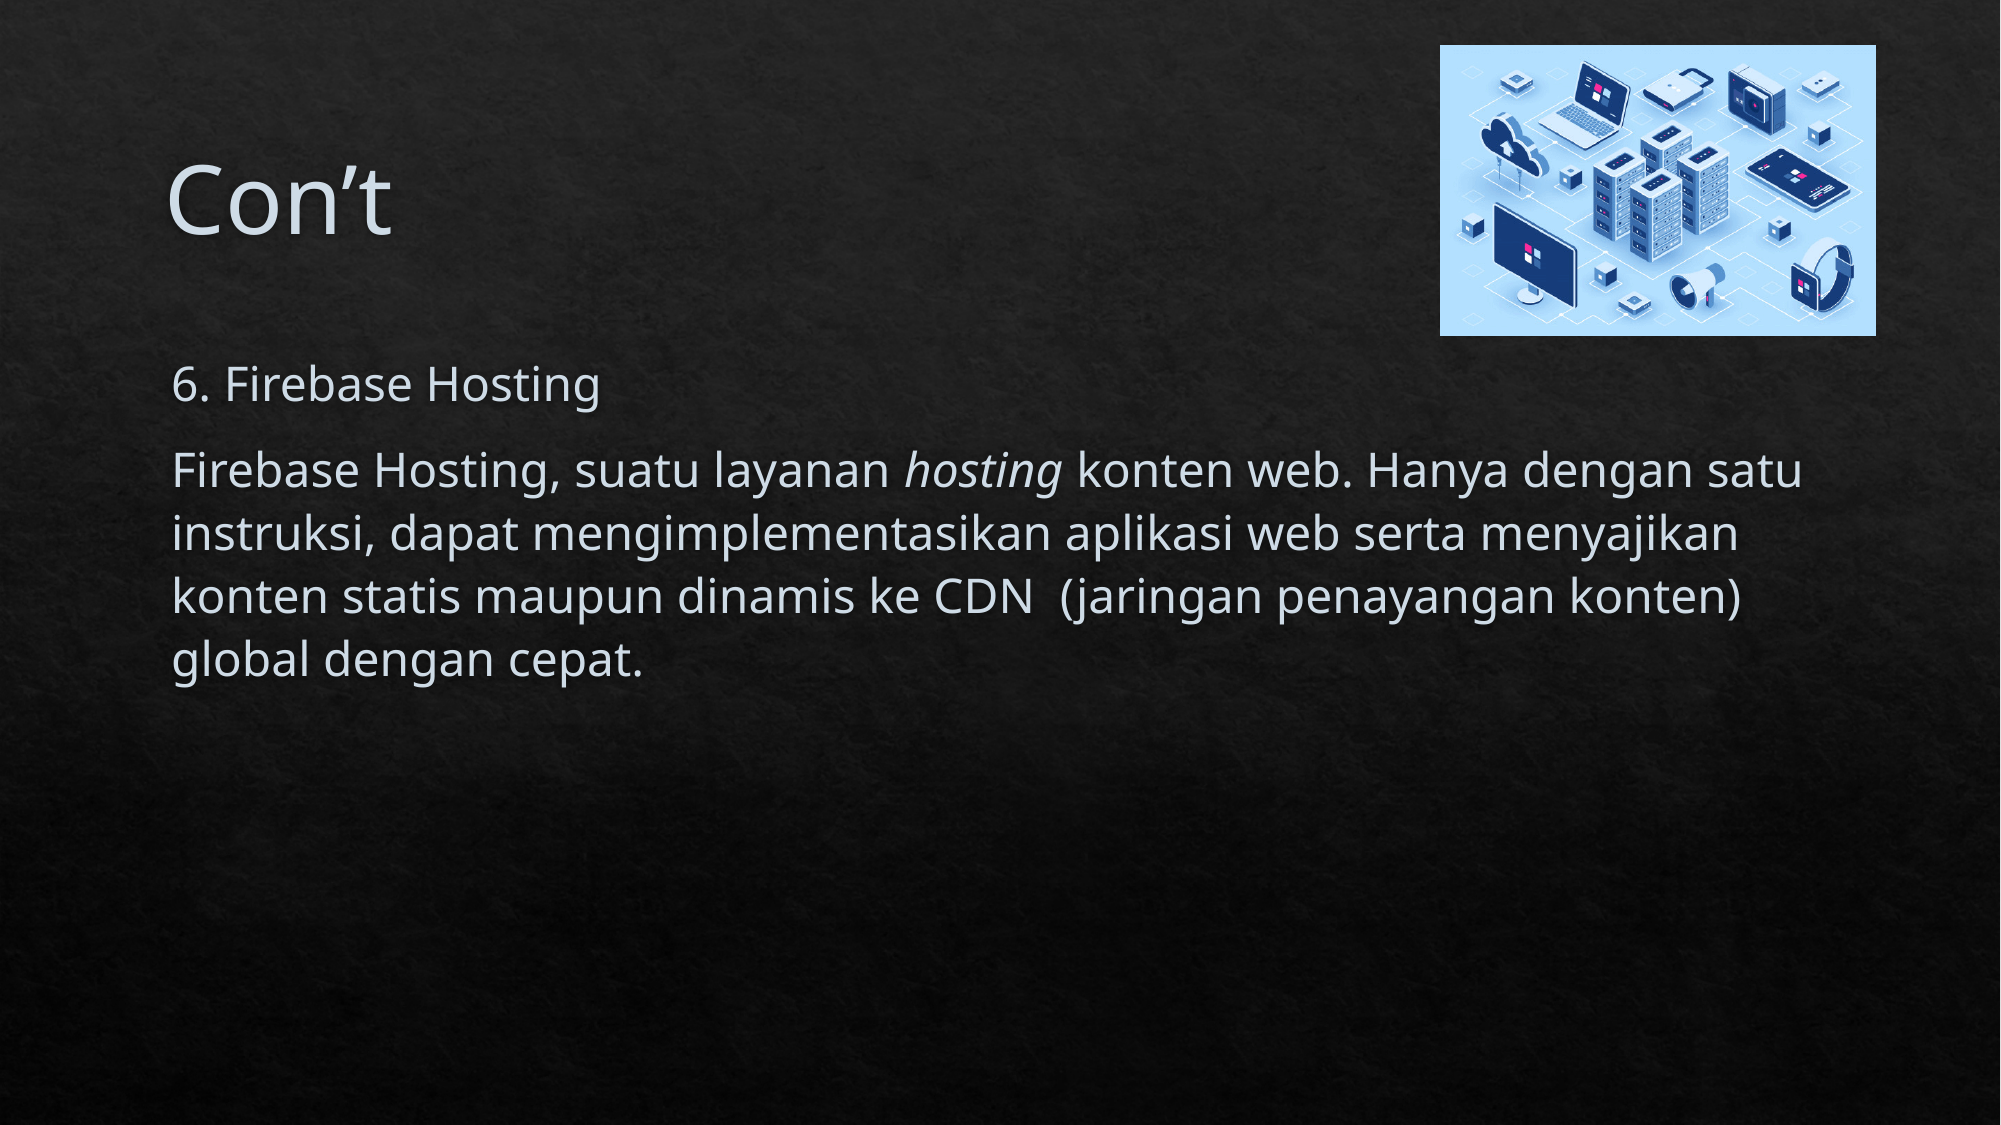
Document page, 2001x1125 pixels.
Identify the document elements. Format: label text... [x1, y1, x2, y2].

title Con’t [149, 99, 1432, 307]
picture [1439, 44, 1876, 336]
list 6. Firebase Hosting Firebase Hosting, suatu layanan hosting konten web. Hanya dengan satu instruksi, dapat mengimplementasikan aplikasi web serta menyajikan konten statis maupun dinamis ke CDN (jaringan penayangan konten) global dengan cepat. [149, 340, 1849, 950]
